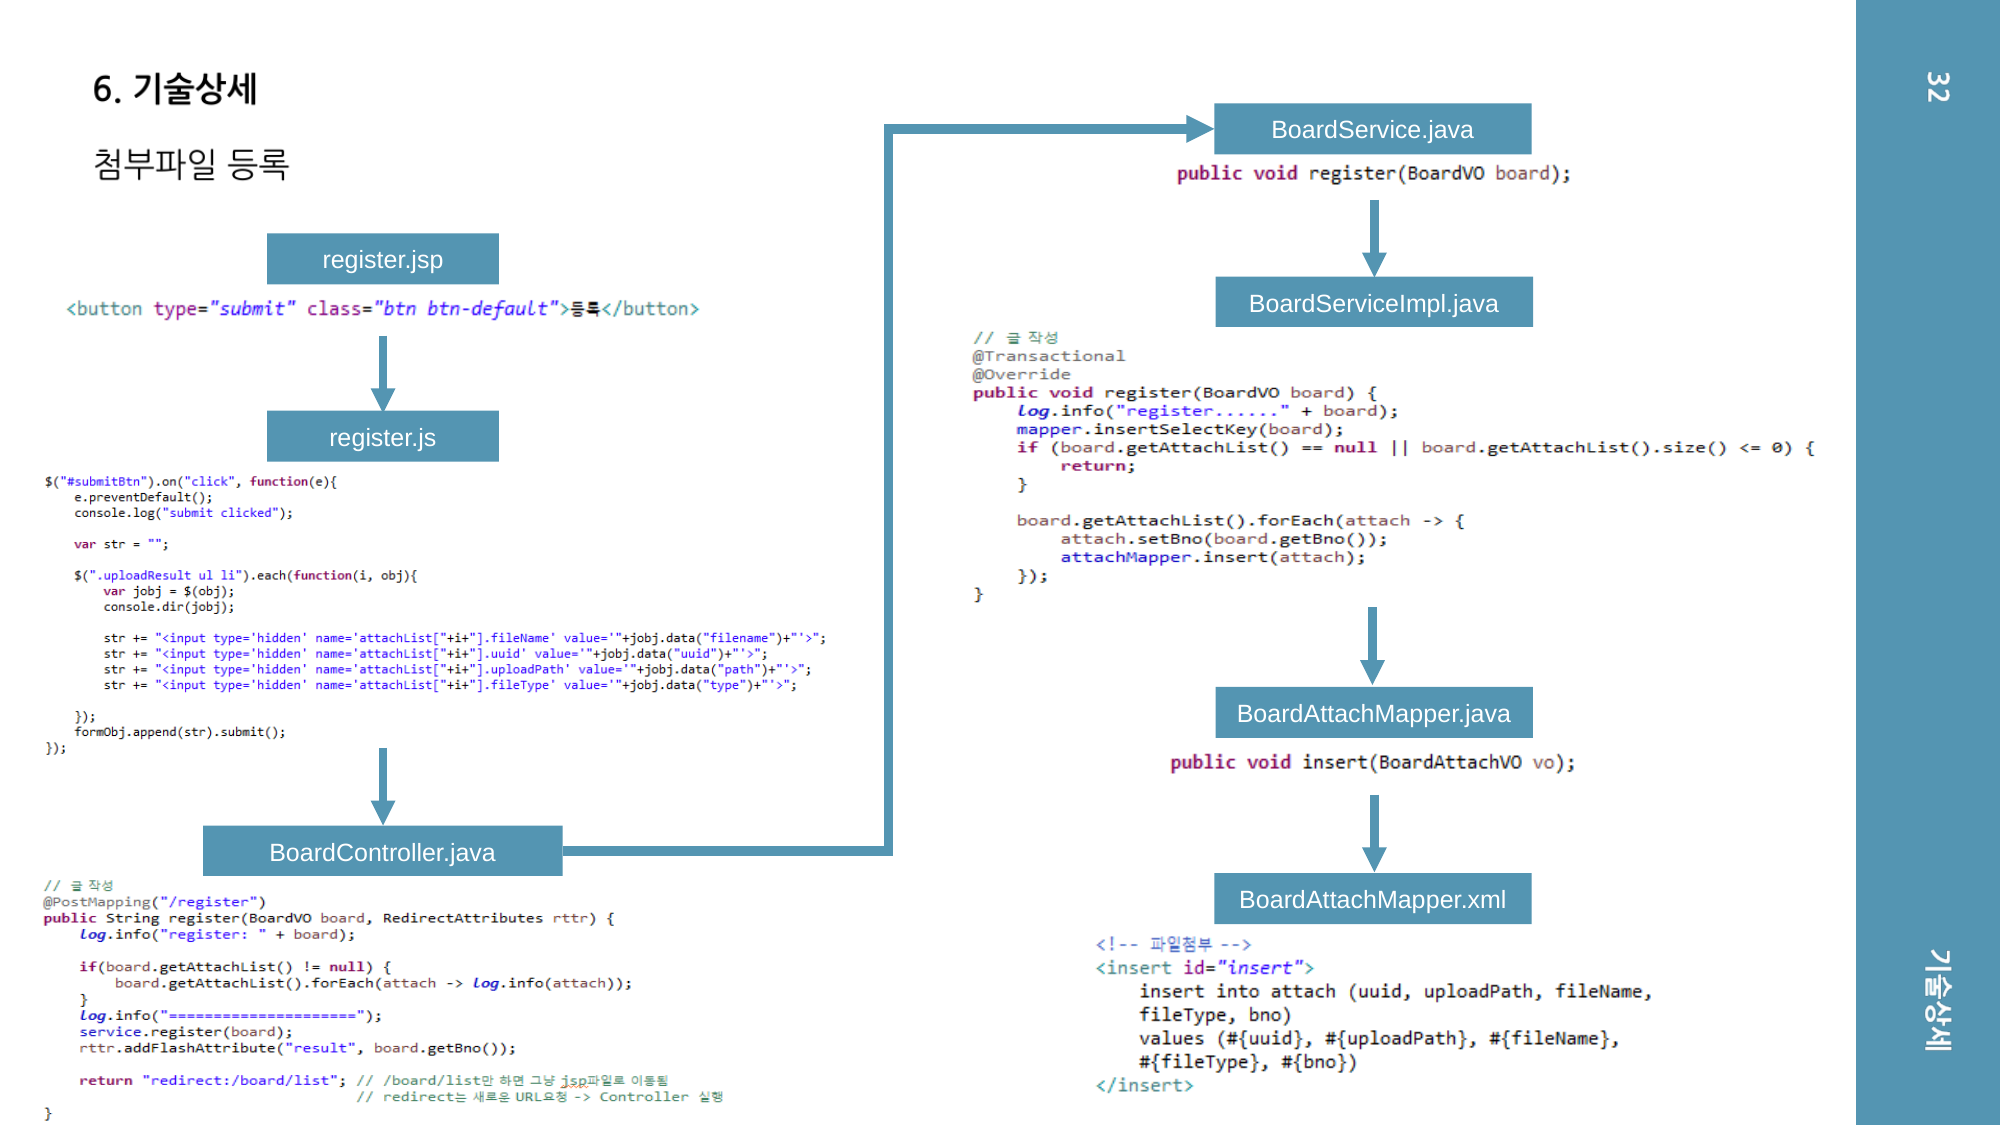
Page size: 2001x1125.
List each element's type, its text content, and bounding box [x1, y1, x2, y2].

picture [63, 294, 703, 322]
text_box BoardAttachMapper.java [1215, 686, 1534, 739]
text_box register.jsp [266, 232, 500, 285]
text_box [1922, 70, 1961, 1052]
text_box BoardAttachMapper.xml [1213, 872, 1533, 925]
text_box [562, 128, 1215, 851]
picture [41, 468, 562, 759]
text_box BoardController.java [202, 825, 564, 876]
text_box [1856, 0, 2000, 1125]
text_box register.js [266, 410, 500, 463]
text_box BoardService.java [1213, 102, 1533, 155]
picture [87, 135, 305, 196]
picture [970, 327, 1819, 606]
picture [1171, 162, 1574, 188]
picture [41, 876, 725, 1125]
text_box BoardServiceImpl.java [1215, 276, 1534, 327]
picture [87, 59, 273, 120]
picture [1166, 751, 1580, 777]
picture [1091, 932, 1654, 1098]
